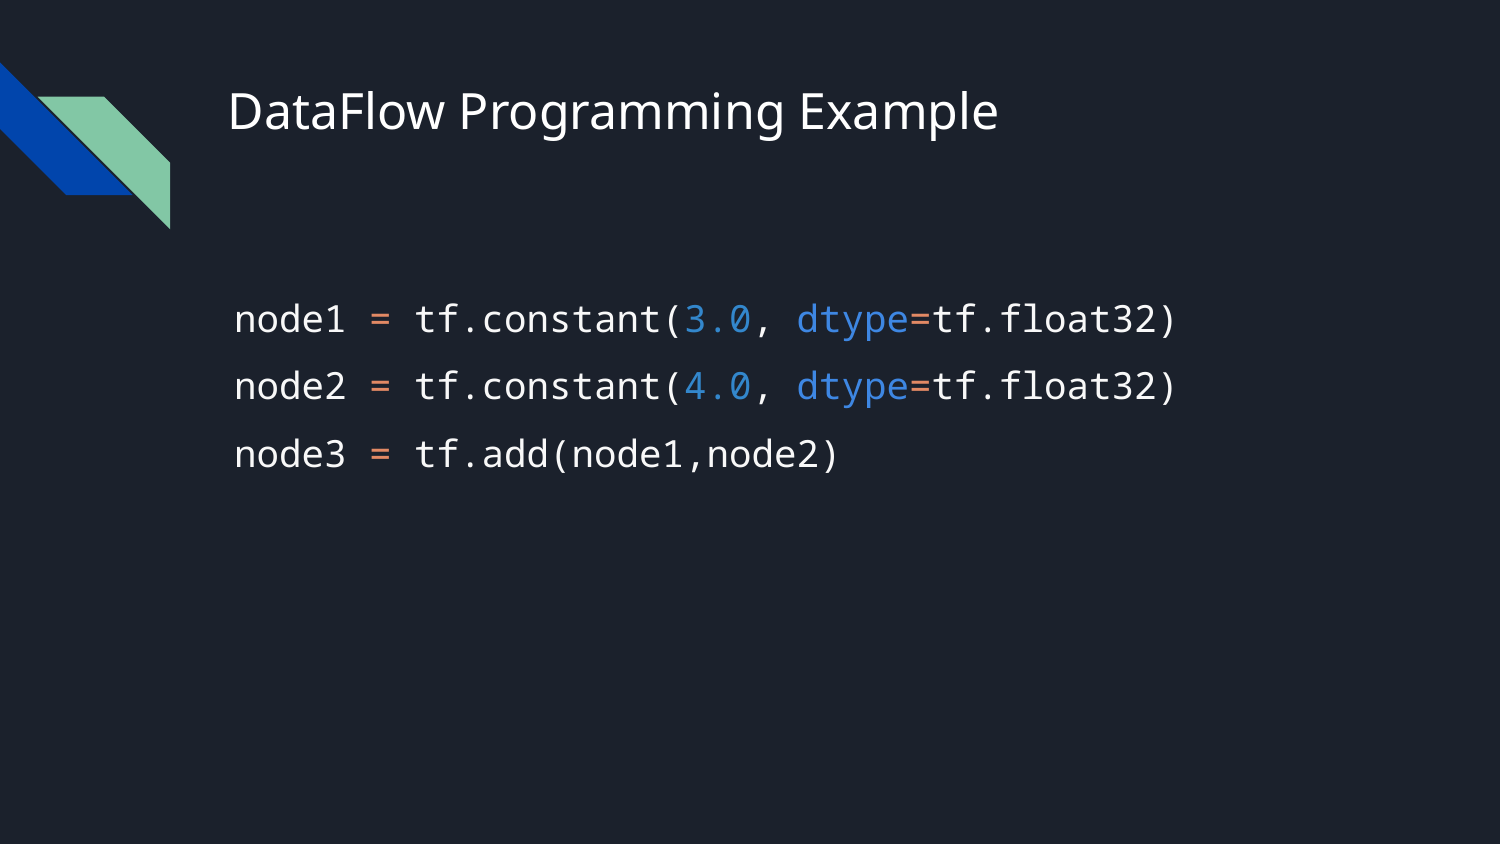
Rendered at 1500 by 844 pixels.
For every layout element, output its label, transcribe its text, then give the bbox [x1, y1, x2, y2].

title DataFlow Programming Example [212, 64, 1368, 215]
list node1 = tf.constant(3.0, dtype=tf.float32) node2 = tf.constant(4.0, dtype=tf.float32) node3 = tf.add(node1,node2) [212, 257, 1368, 735]
